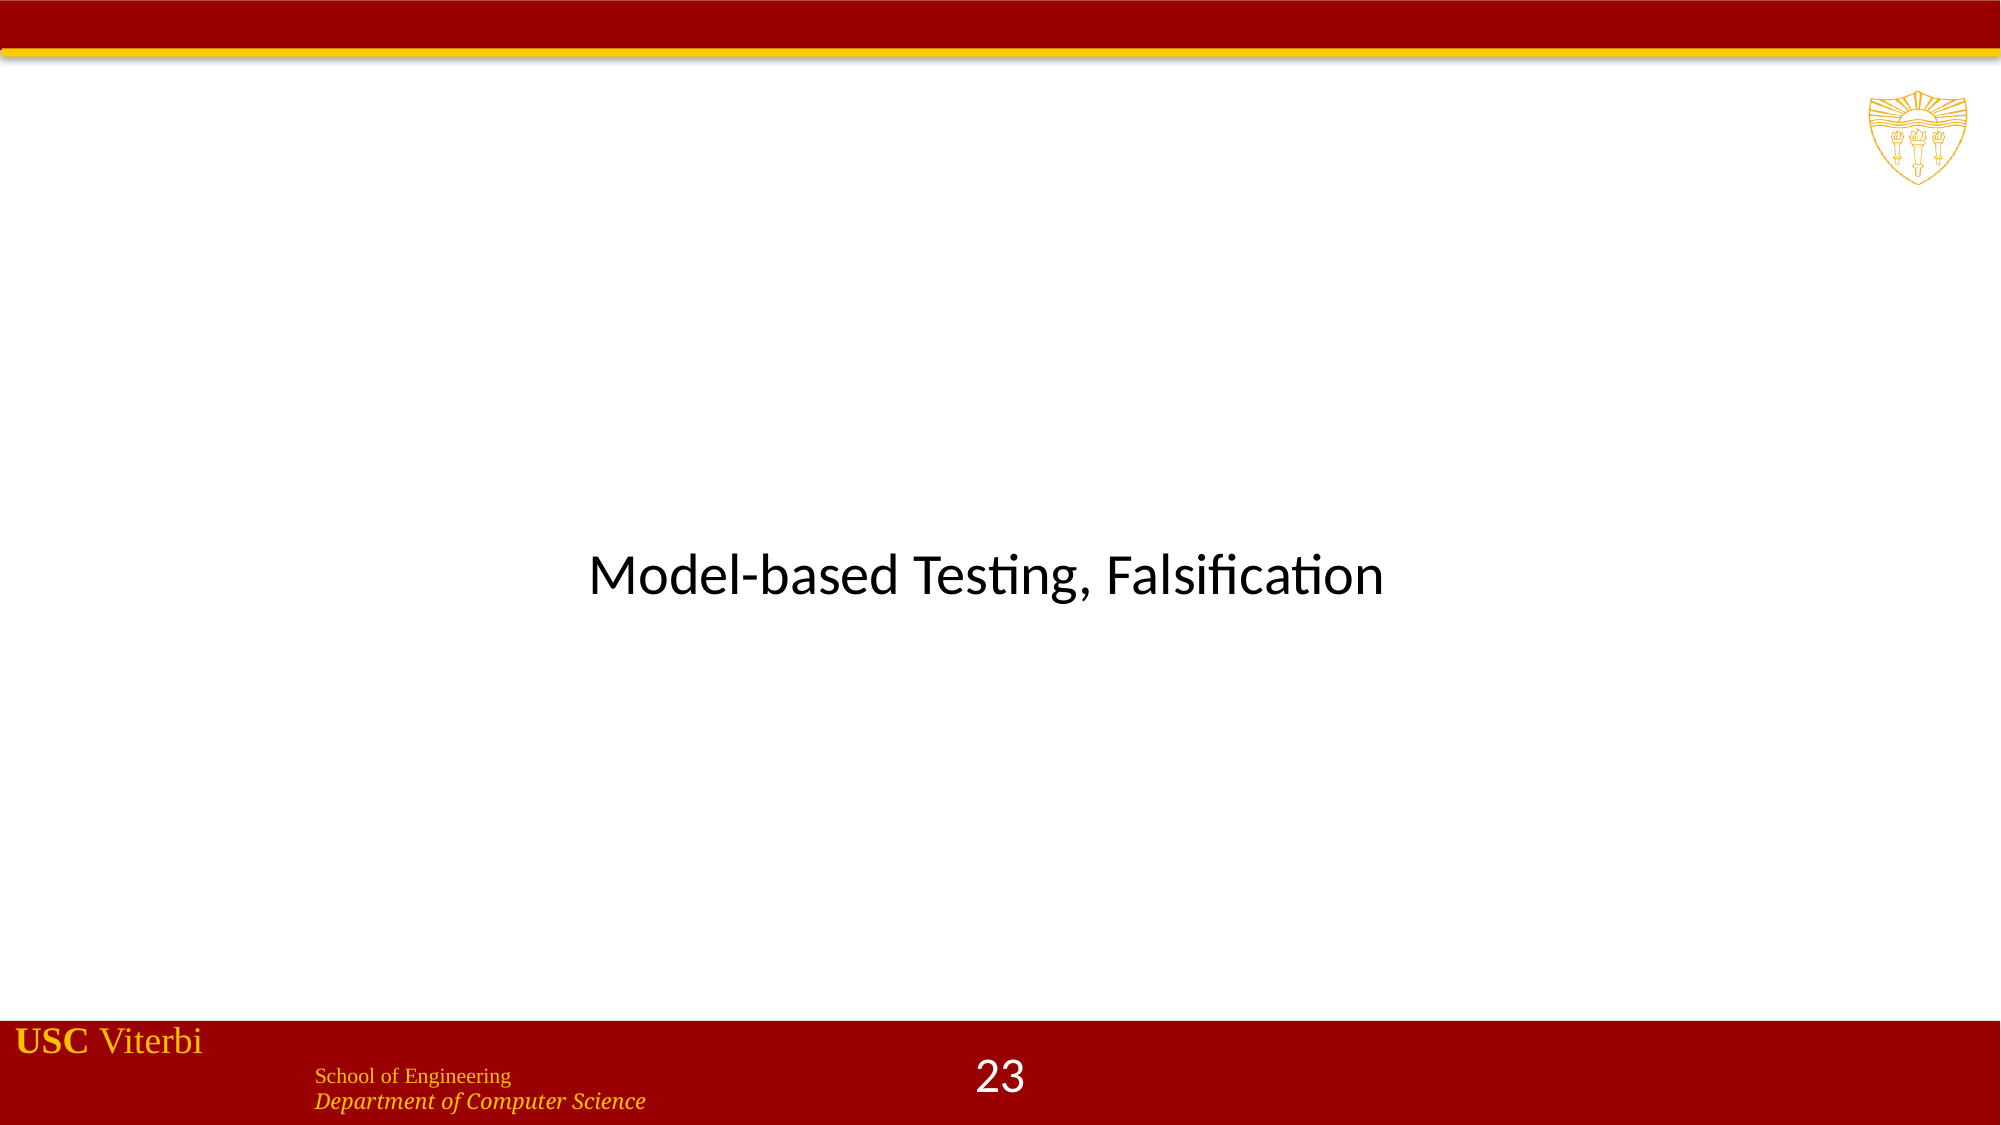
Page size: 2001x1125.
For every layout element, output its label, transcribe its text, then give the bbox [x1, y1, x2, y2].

picture [1836, 76, 2000, 199]
list Model-based Testing, Falsification [27, 218, 1947, 933]
slide_number 23 [774, 1042, 1225, 1103]
